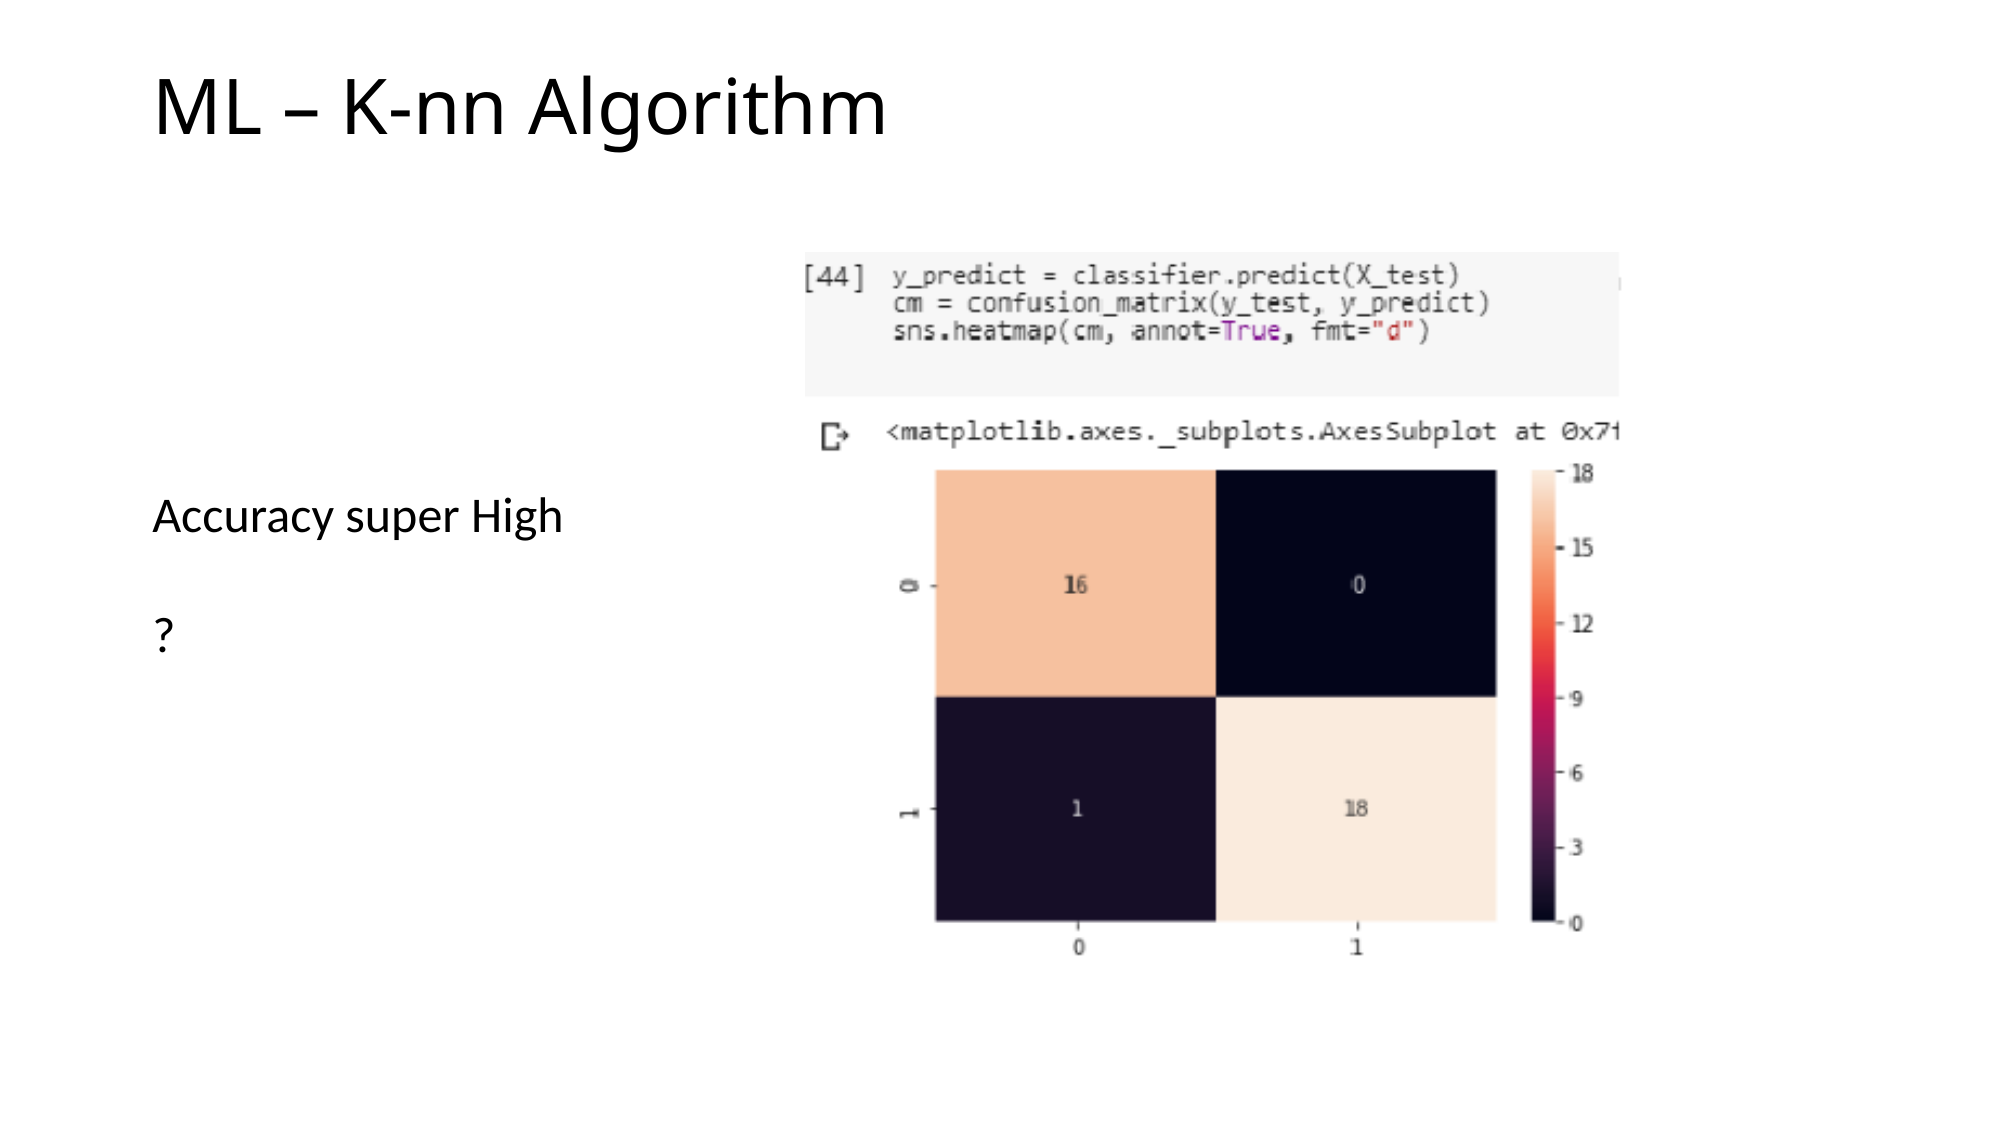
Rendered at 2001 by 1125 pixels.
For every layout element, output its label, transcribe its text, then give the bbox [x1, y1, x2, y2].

title ML – K-nn Algorithm [137, 59, 1738, 252]
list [805, 252, 1758, 1094]
text_box Accuracy super High ? [137, 474, 719, 760]
